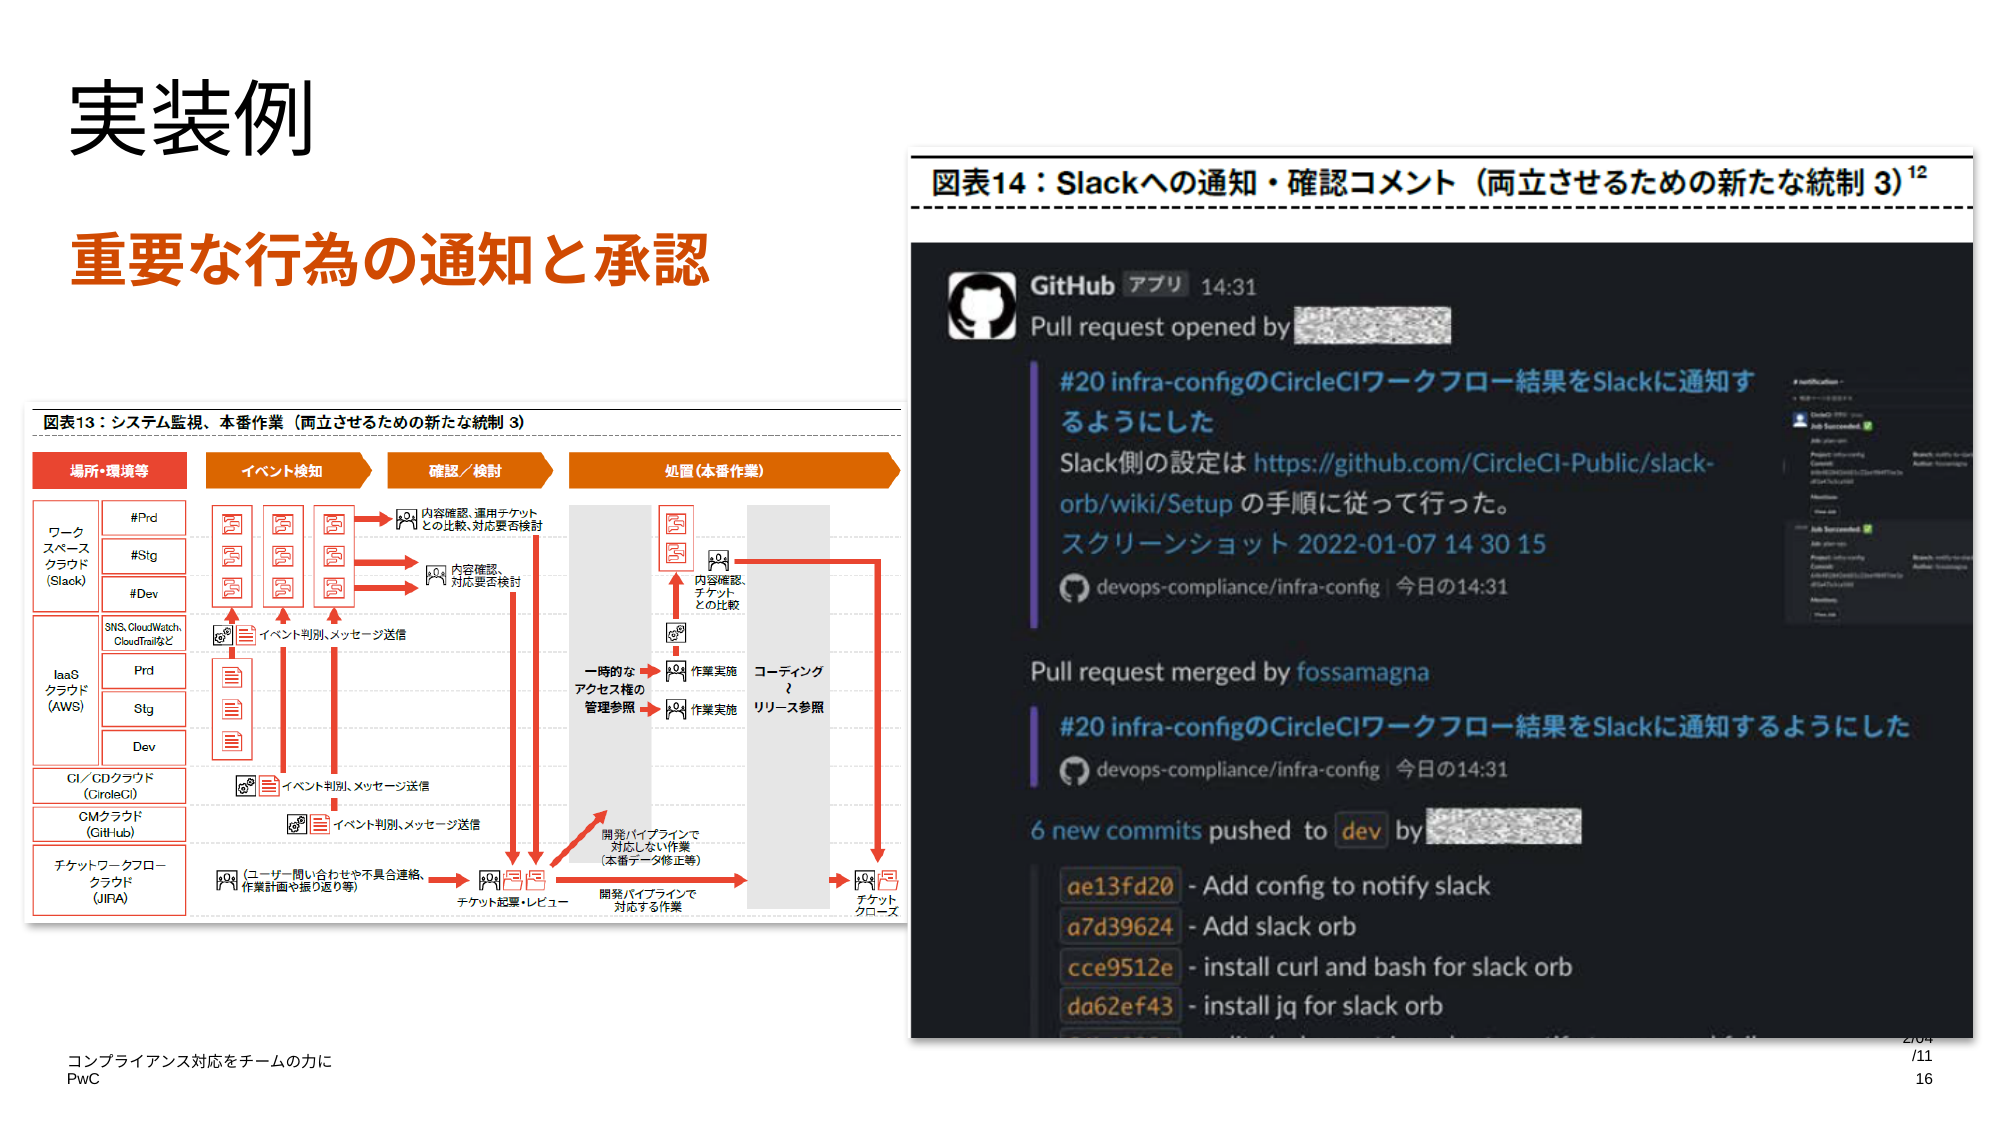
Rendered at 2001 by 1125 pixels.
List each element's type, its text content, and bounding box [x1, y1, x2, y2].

footer コンプライアンス対応をチームの力に [66, 1051, 658, 1071]
picture [23, 146, 1974, 1038]
title 実装例 [66, 66, 1933, 291]
list 重要な行為の通知と承認 [69, 222, 905, 327]
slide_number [1900, 1049, 1934, 1065]
slide_number 16 [1913, 1068, 1934, 1088]
